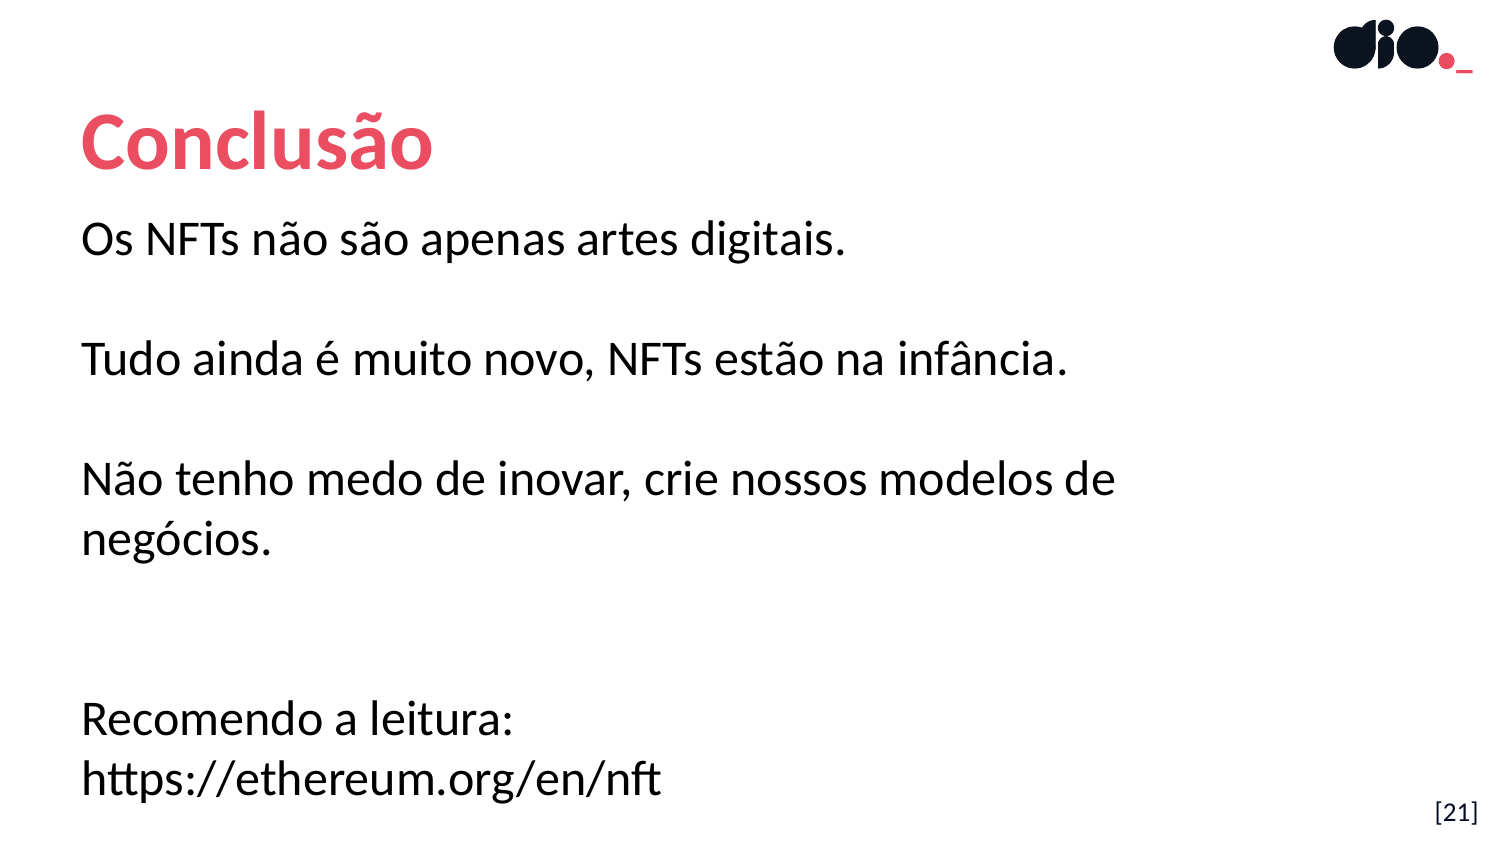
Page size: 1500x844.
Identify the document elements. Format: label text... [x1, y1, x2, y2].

text_box Os NFTs não são apenas artes digitais. Tudo ainda é muito novo, NFTs estão na infância. Não tenho medo de inovar, crie nossos modelos de negócios. Recomendo a leitura: https://ethereum.org/en/nft [66, 197, 1290, 844]
text_box Conclusão [66, 58, 1382, 198]
picture [1333, 19, 1473, 74]
slide_number [21] [1403, 779, 1494, 844]
